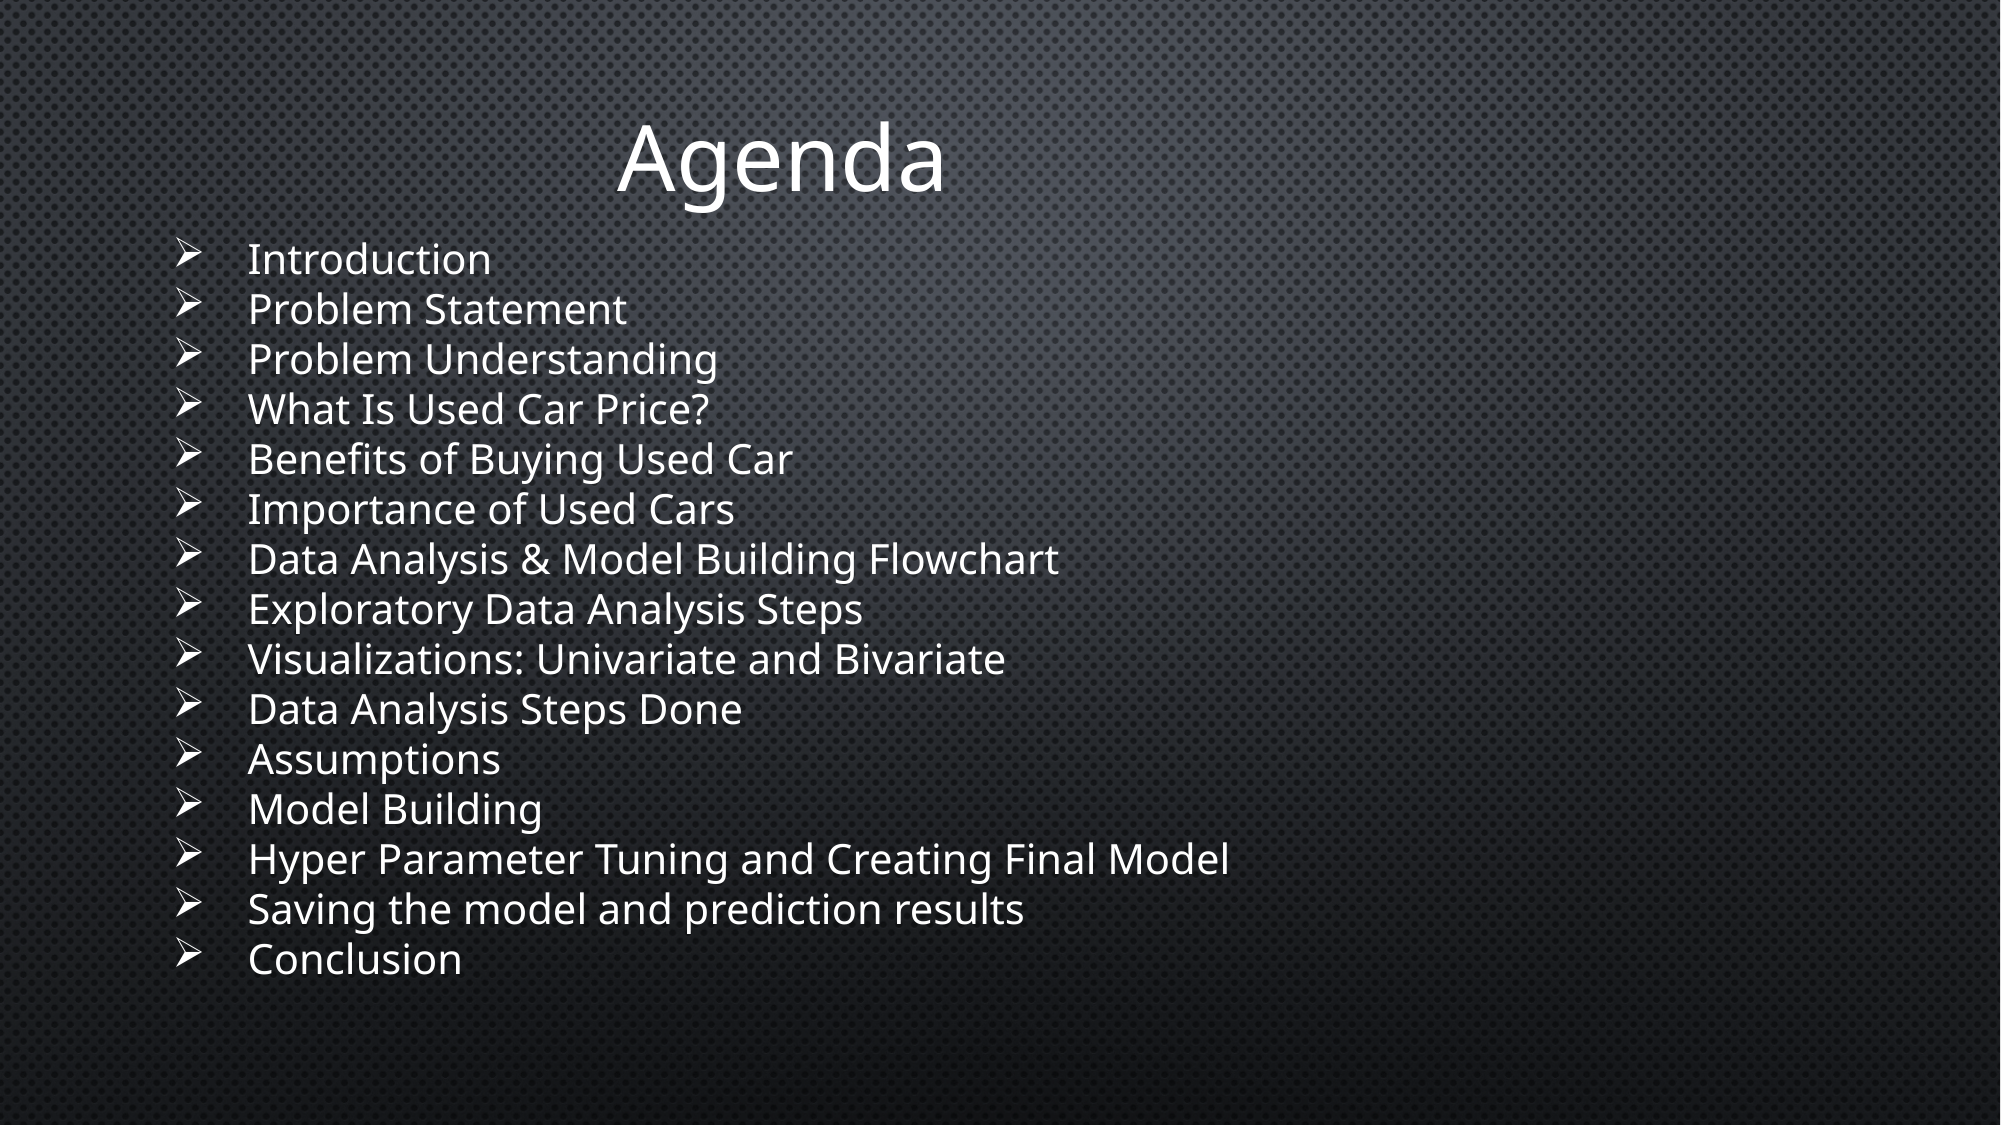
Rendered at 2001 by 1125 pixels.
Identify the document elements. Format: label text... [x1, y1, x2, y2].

text_box Agenda [170, 92, 1397, 217]
text_box Introduction Problem Statement Problem Understanding What Is Used Car Price? Benefits of Buying Used Car Importance of Used Cars Data Analysis & Model Building Flowchart Exploratory Data Analysis Steps Visualizations: Univariate and Bivariate Data Analysis Steps Done Assumptions Model Building Hyper Parameter Tuning and Creating Final Model Saving the model and prediction results Conclusion [157, 225, 1501, 991]
